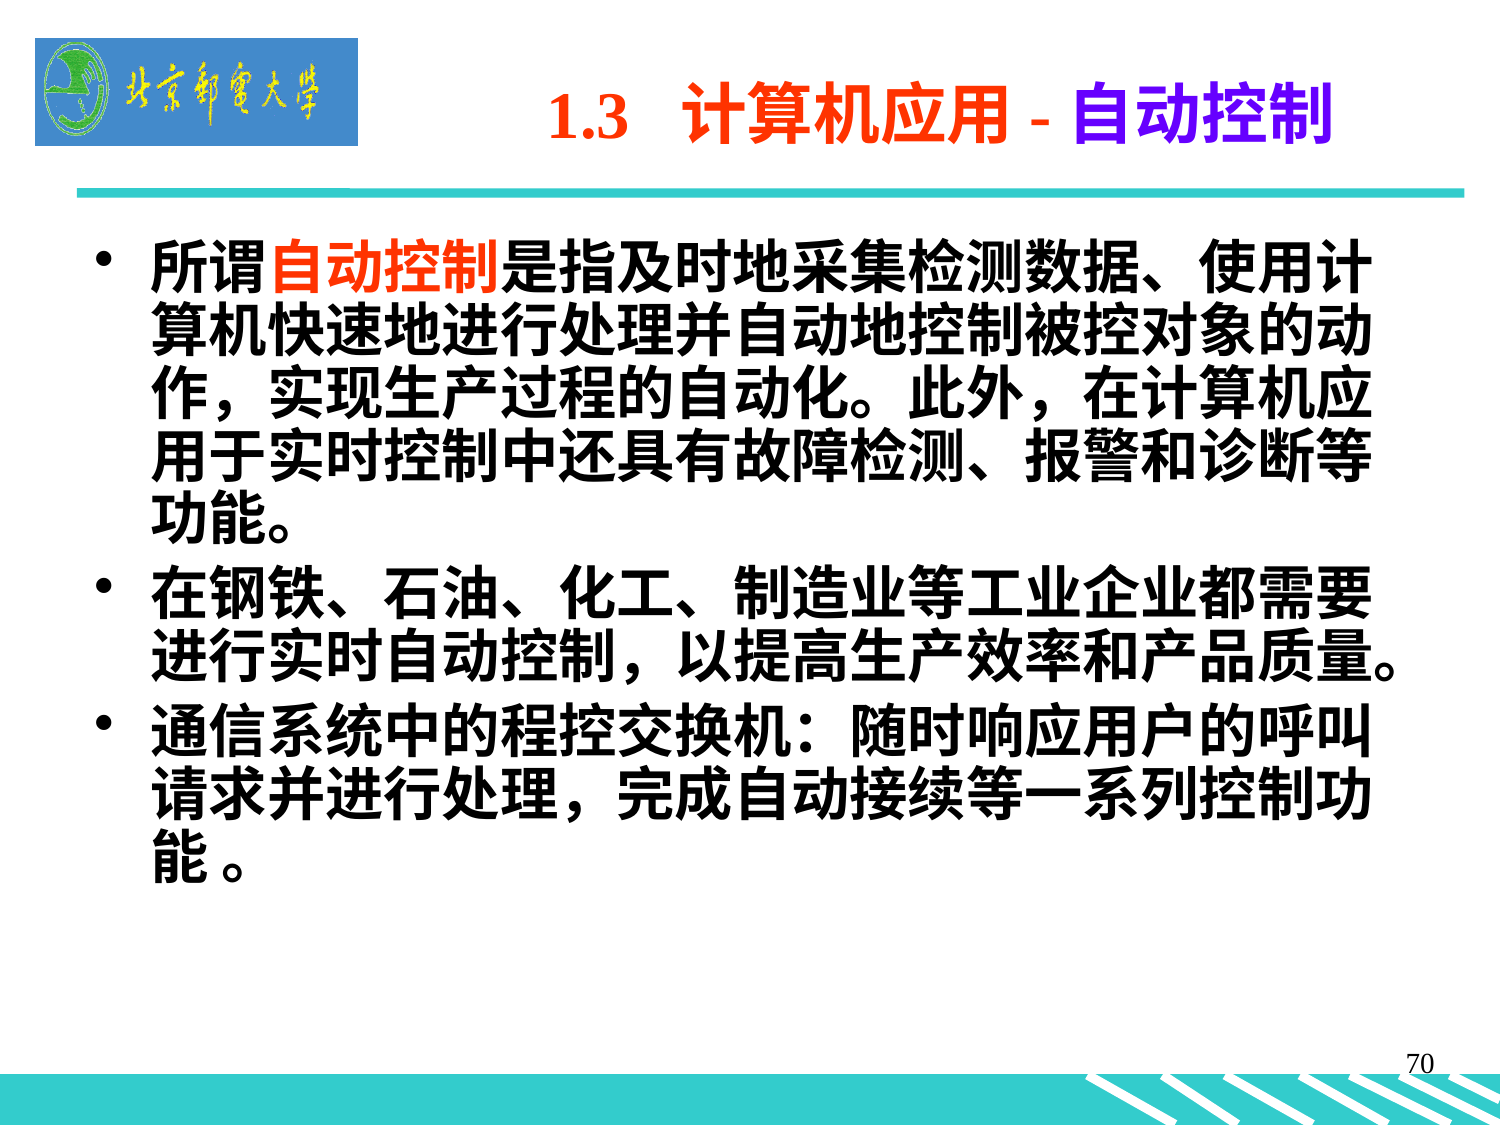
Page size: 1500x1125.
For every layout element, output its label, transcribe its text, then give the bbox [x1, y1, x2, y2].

text_box 70 [1137, 1037, 1450, 1113]
list 所谓自动控制是指及时地采集检测数据、使用计算机快速地进行处理并自动地控制被控对象的动作，实现生产过程的自动化。此外，在计算机应用于实时控制中还具有故障检测、报警和诊断等功能。 在钢铁、石油、化工、制造业等工业企业都需要进行实时自动控制，以提高生产效率和产品质量。 通信系统中的程控交换机：随时响应用户的呼叫请求并进行处理，完成自动接续等一系列控制功能 。 [79, 230, 1430, 968]
title 1.3 计算机应用-自动控制 [0, 37, 1350, 268]
